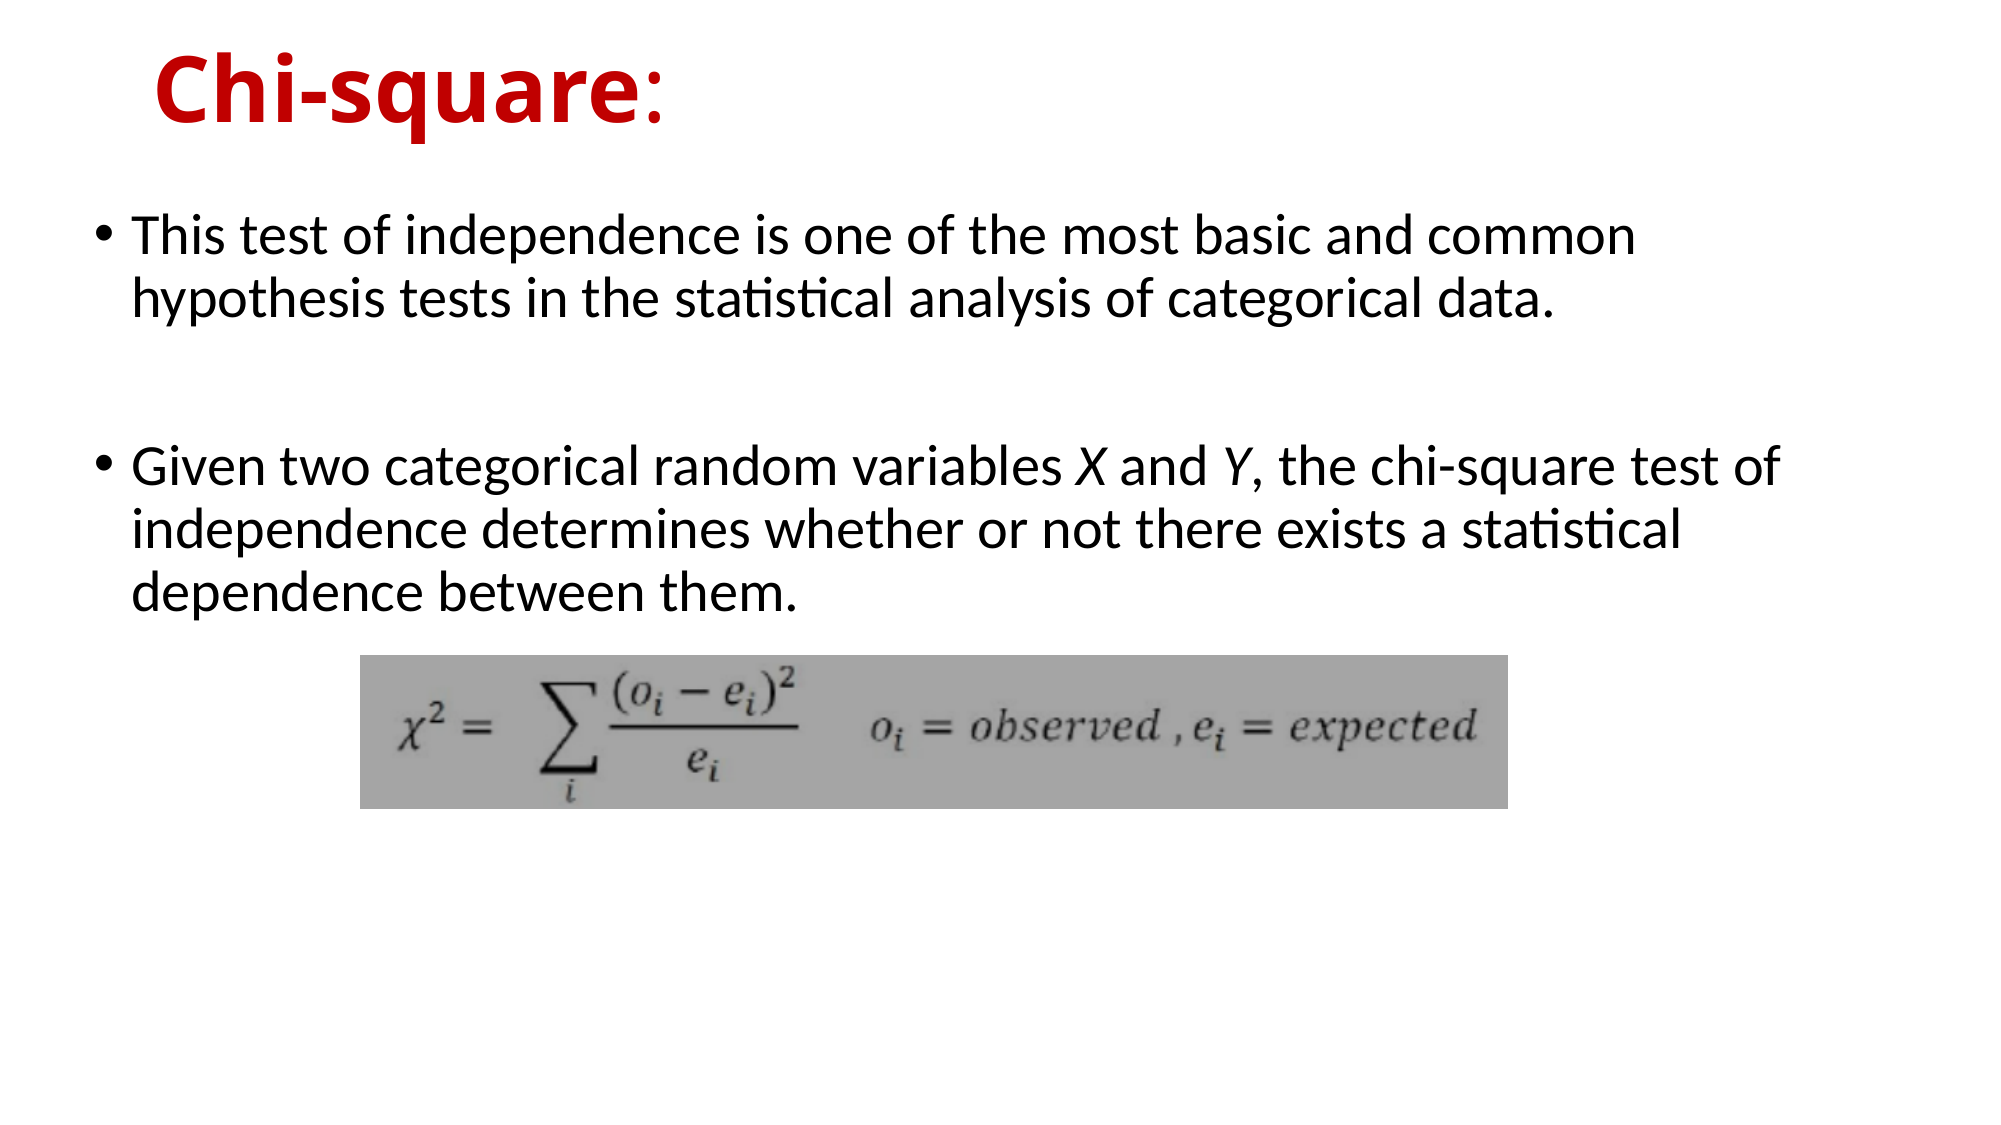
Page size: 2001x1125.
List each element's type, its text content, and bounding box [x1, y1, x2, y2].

list This test of independence is one of the most basic and common hypothesis tests in the statistical analysis of categorical data. Given two categorical random variables X and Y, the chi-square test of independence determines whether or not there exists a statistical dependence between them. [79, 196, 1863, 1014]
picture [360, 655, 1508, 809]
title Chi-square: [137, 32, 1863, 154]
